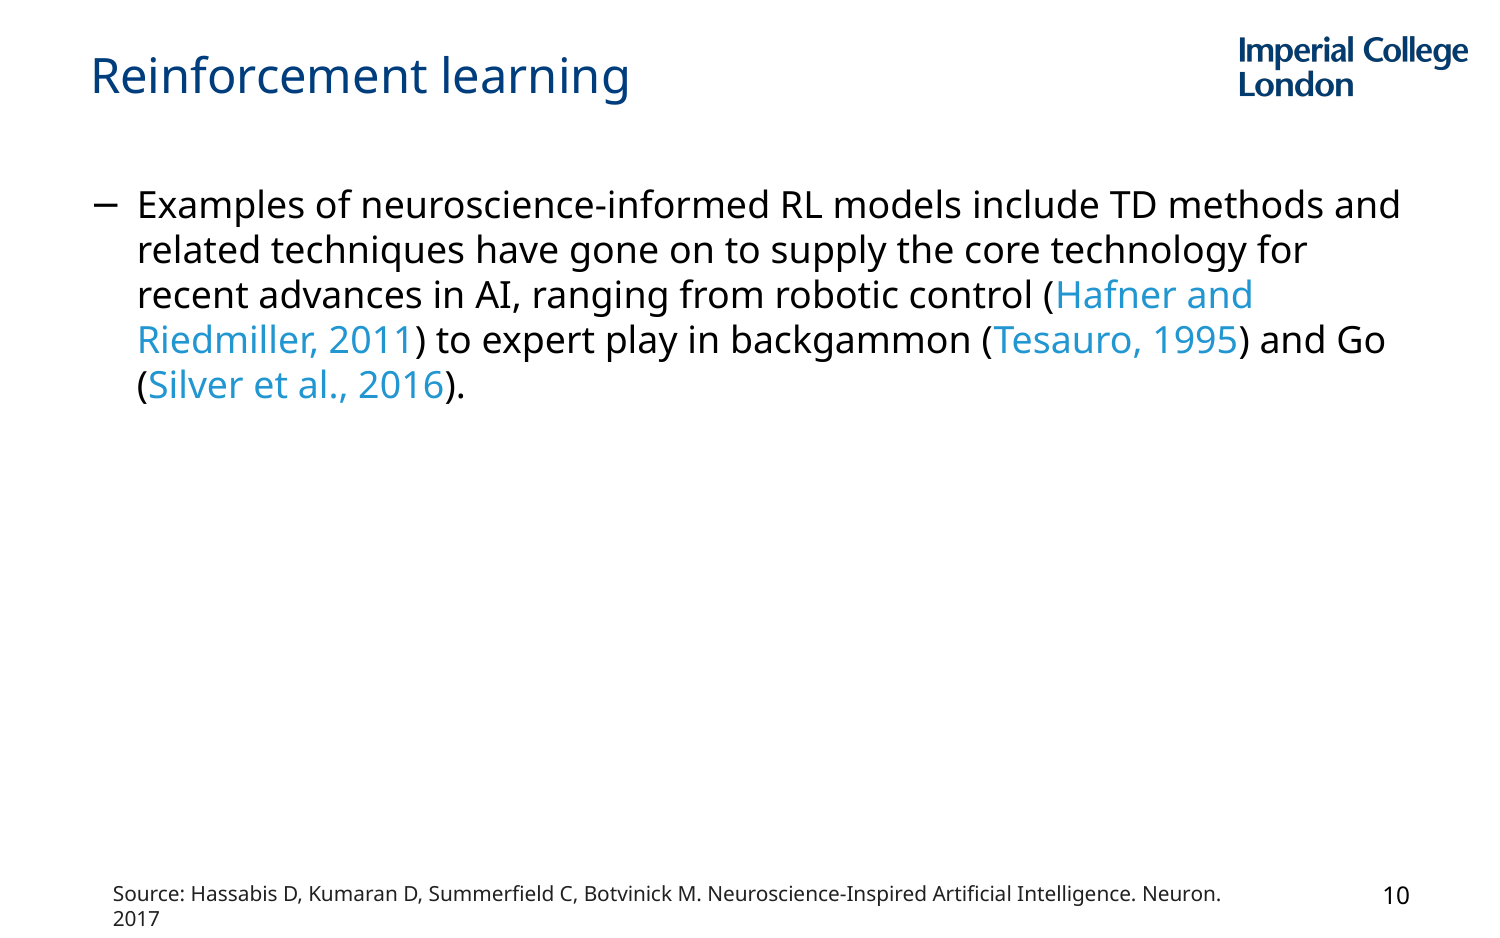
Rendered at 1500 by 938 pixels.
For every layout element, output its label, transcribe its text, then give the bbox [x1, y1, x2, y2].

slide_number 10 [1074, 872, 1426, 920]
list Examples of neuroscience-informed RL models include TD methods and related techniques have gone on to supply the core technology for recent advances in AI, ranging from robotic control (Hafner and Riedmiller, 2011) to expert play in backgammon (Tesauro, 1995) and Go (Silver et al., 2016). [75, 173, 1425, 853]
picture [1425, 18, 1486, 114]
text_box Source: Hassabis D, Kumaran D, Summerfield C, Botvinick M. Neuroscience-Inspired Artificial Intelligence. Neuron. 2017 [98, 873, 1256, 938]
title Reinforcement learning [75, 0, 1425, 153]
